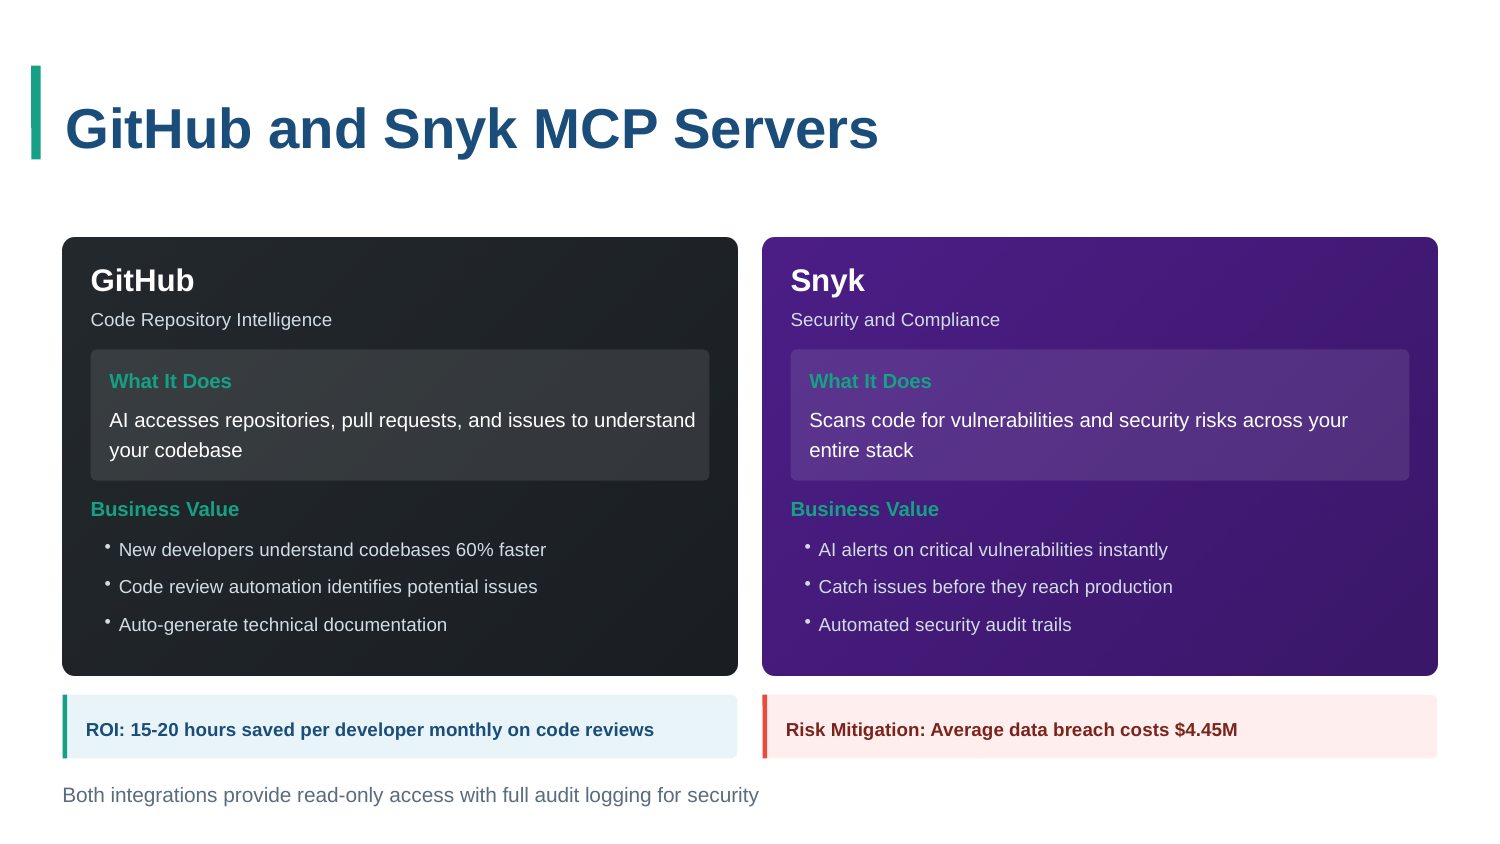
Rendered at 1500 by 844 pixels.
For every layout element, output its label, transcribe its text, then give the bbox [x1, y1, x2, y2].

text_box ROI: 15-20 hours saved per developer monthly on code reviews [85, 713, 732, 740]
text_box GitHub and Snyk MCP Servers [65, 103, 898, 160]
text_box Both integrations provide read-only access with full audit logging for security [62, 781, 1465, 807]
text_box Risk Mitigation: Average data breach costs $4.45M [785, 713, 1432, 740]
picture [762, 235, 1438, 676]
picture [62, 235, 738, 676]
text_box [65, 694, 738, 759]
text_box [765, 694, 1438, 759]
